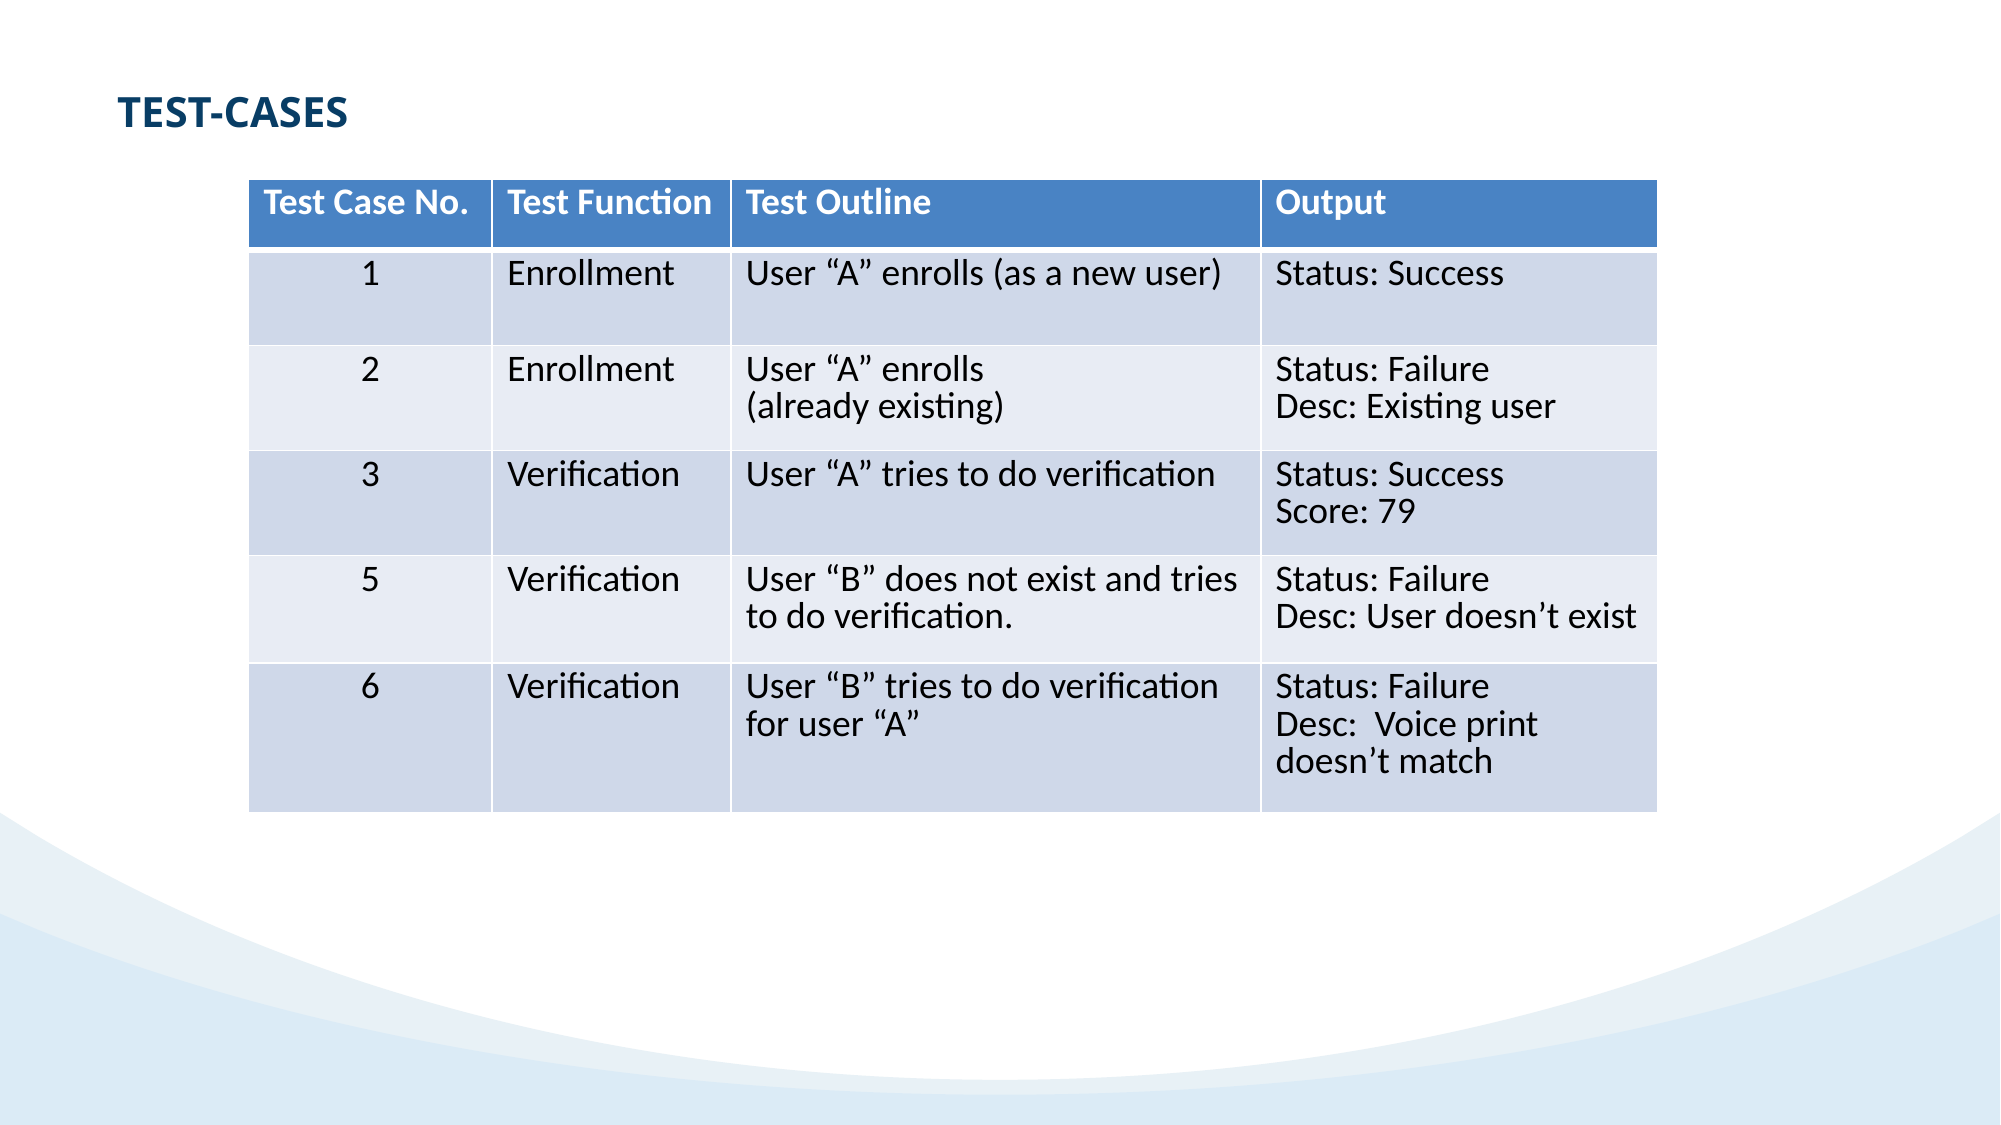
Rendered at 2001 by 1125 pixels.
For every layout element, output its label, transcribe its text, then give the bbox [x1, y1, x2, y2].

table_cell Status: Failure Desc: Existing user [1262, 346, 1657, 450]
table_header Test Outline [732, 180, 1260, 247]
table_cell User “A” enrolls (as a new user) [732, 253, 1260, 345]
table_cell Status: Failure Desc: Voice print doesn’t match [1262, 664, 1657, 812]
table_cell 6 [249, 664, 491, 812]
table_cell Verification [493, 556, 730, 662]
table_cell 5 [249, 556, 491, 662]
table_header Test Function [493, 180, 730, 247]
table_cell 2 [249, 346, 491, 450]
text_box TEST-CASES [117, 85, 1926, 136]
table_header Test Case No. [249, 180, 491, 247]
table_header Output [1262, 180, 1657, 247]
table_cell User “B” does not exist and tries to do verification. [732, 556, 1260, 662]
table_cell Enrollment [493, 346, 730, 450]
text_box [0, 812, 2000, 1125]
table_cell Status: Failure Desc: User doesn’t exist [1262, 556, 1657, 662]
table_cell User “A” tries to do verification [732, 451, 1260, 555]
table_cell Verification [493, 664, 730, 812]
table_cell 3 [249, 451, 491, 555]
table_cell Status: Success Score: 79 [1262, 451, 1657, 555]
table_cell User “A” enrolls (already existing) [732, 346, 1260, 450]
table_cell Verification [493, 451, 730, 555]
table_cell Status: Success [1262, 253, 1657, 345]
table_cell 1 [249, 253, 491, 345]
table_cell User “B” tries to do verification for user “A” [732, 664, 1260, 812]
table_cell Enrollment [493, 253, 730, 345]
